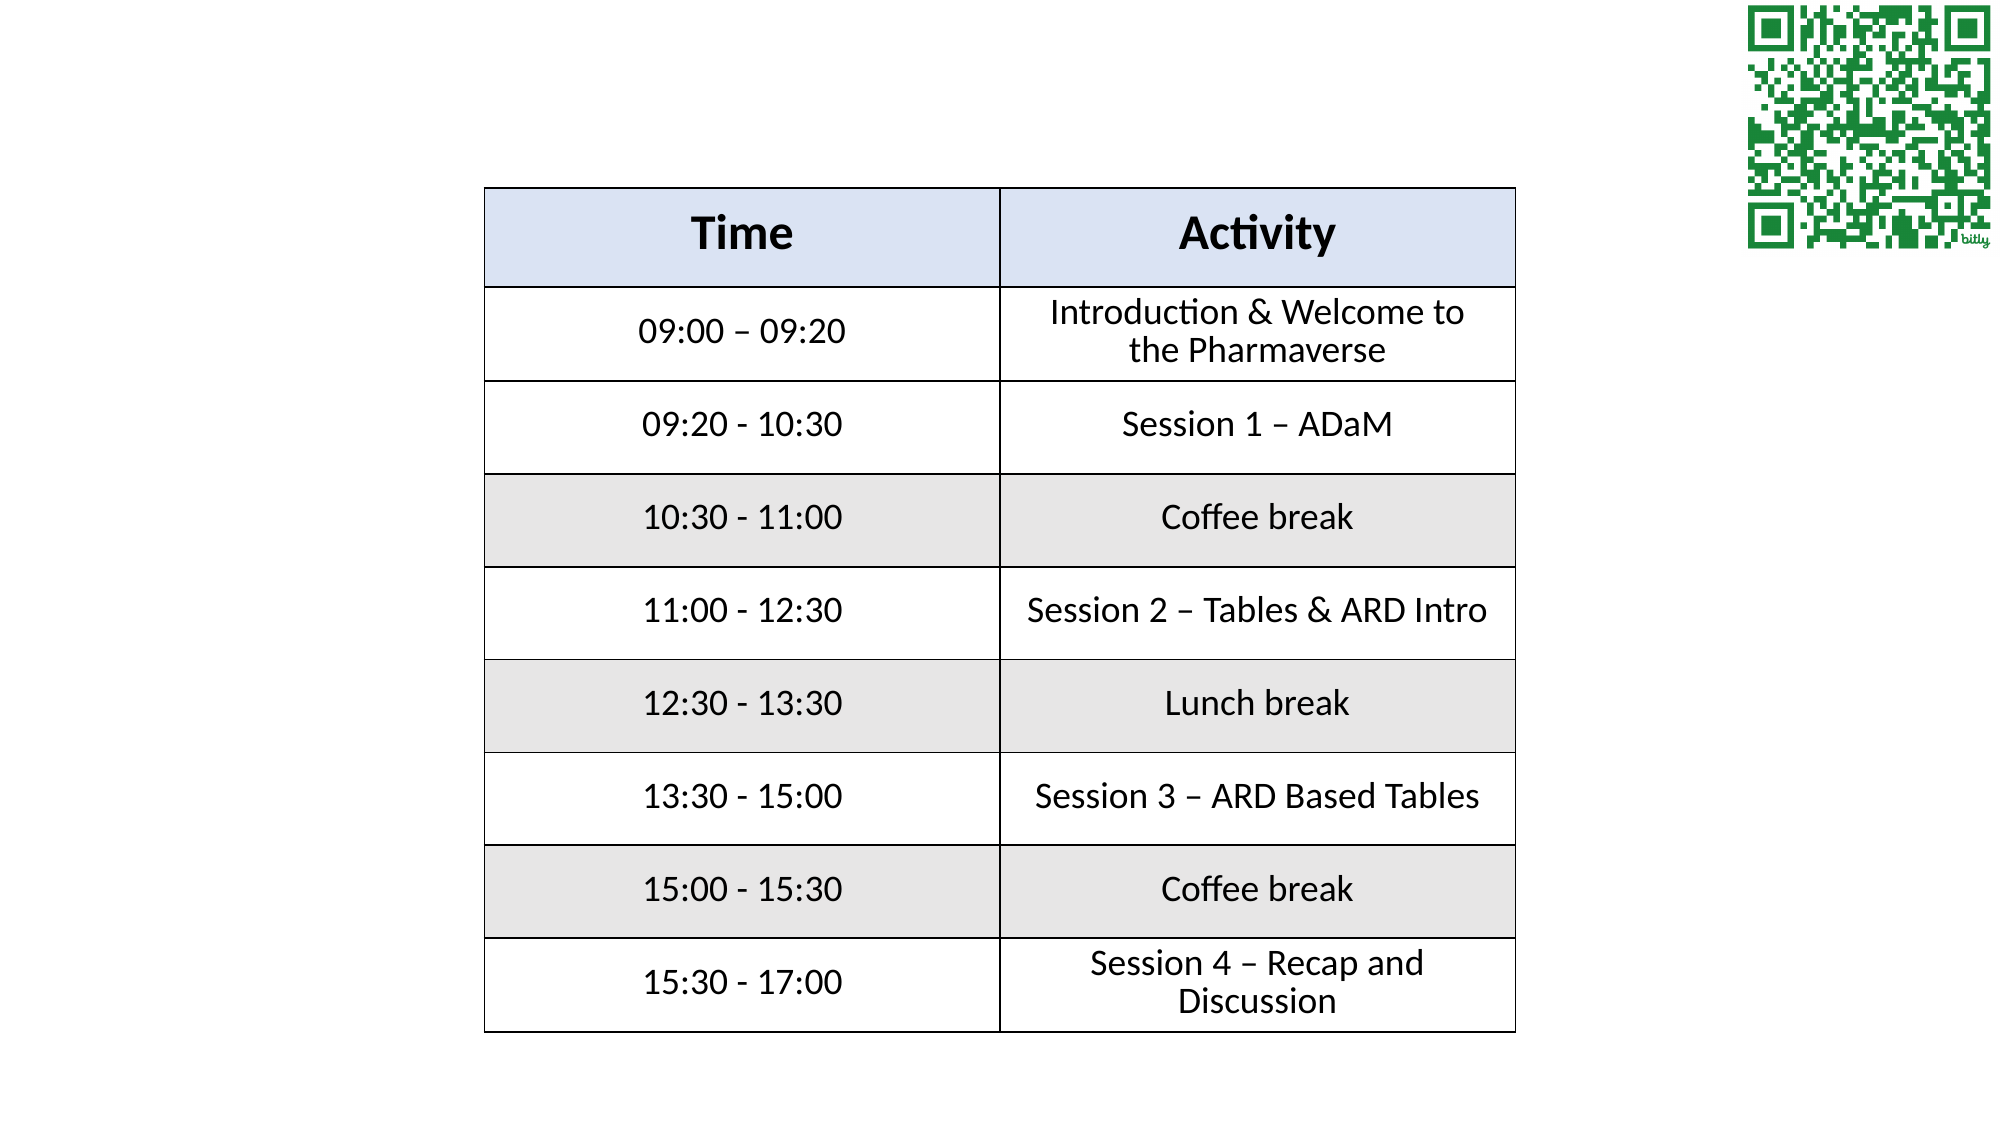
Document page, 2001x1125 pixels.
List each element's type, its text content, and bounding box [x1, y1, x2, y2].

table_cell 11:00 - 12:30 [485, 568, 999, 659]
table_cell 09:20 - 10:30 [485, 382, 999, 473]
table_cell Introduction & Welcome to the Pharmaverse [1001, 288, 1515, 380]
table_cell 15:00 - 15:30 [485, 846, 999, 937]
table_cell Session 1 – ADaM [1001, 382, 1515, 473]
table_cell Lunch break [1001, 660, 1515, 752]
table_header Activity [1001, 189, 1515, 286]
table_header Time [485, 189, 999, 286]
table_cell 15:30 - 17:00 [485, 939, 999, 1031]
table_cell 09:00 – 09:20 [485, 288, 999, 380]
table_cell Coffee break [1001, 846, 1515, 937]
table_cell 13:30 - 15:00 [485, 753, 999, 844]
table_cell Session 3 – ARD Based Tables [1001, 753, 1515, 844]
table_cell Session 2 – Tables & ARD Intro [1001, 568, 1515, 659]
picture [1741, 0, 2000, 257]
table_cell Coffee break [1001, 475, 1515, 566]
table_cell 10:30 - 11:00 [485, 475, 999, 566]
table_cell 12:30 - 13:30 [485, 660, 999, 752]
table_cell Session 4 – Recap and Discussion [1001, 939, 1515, 1031]
